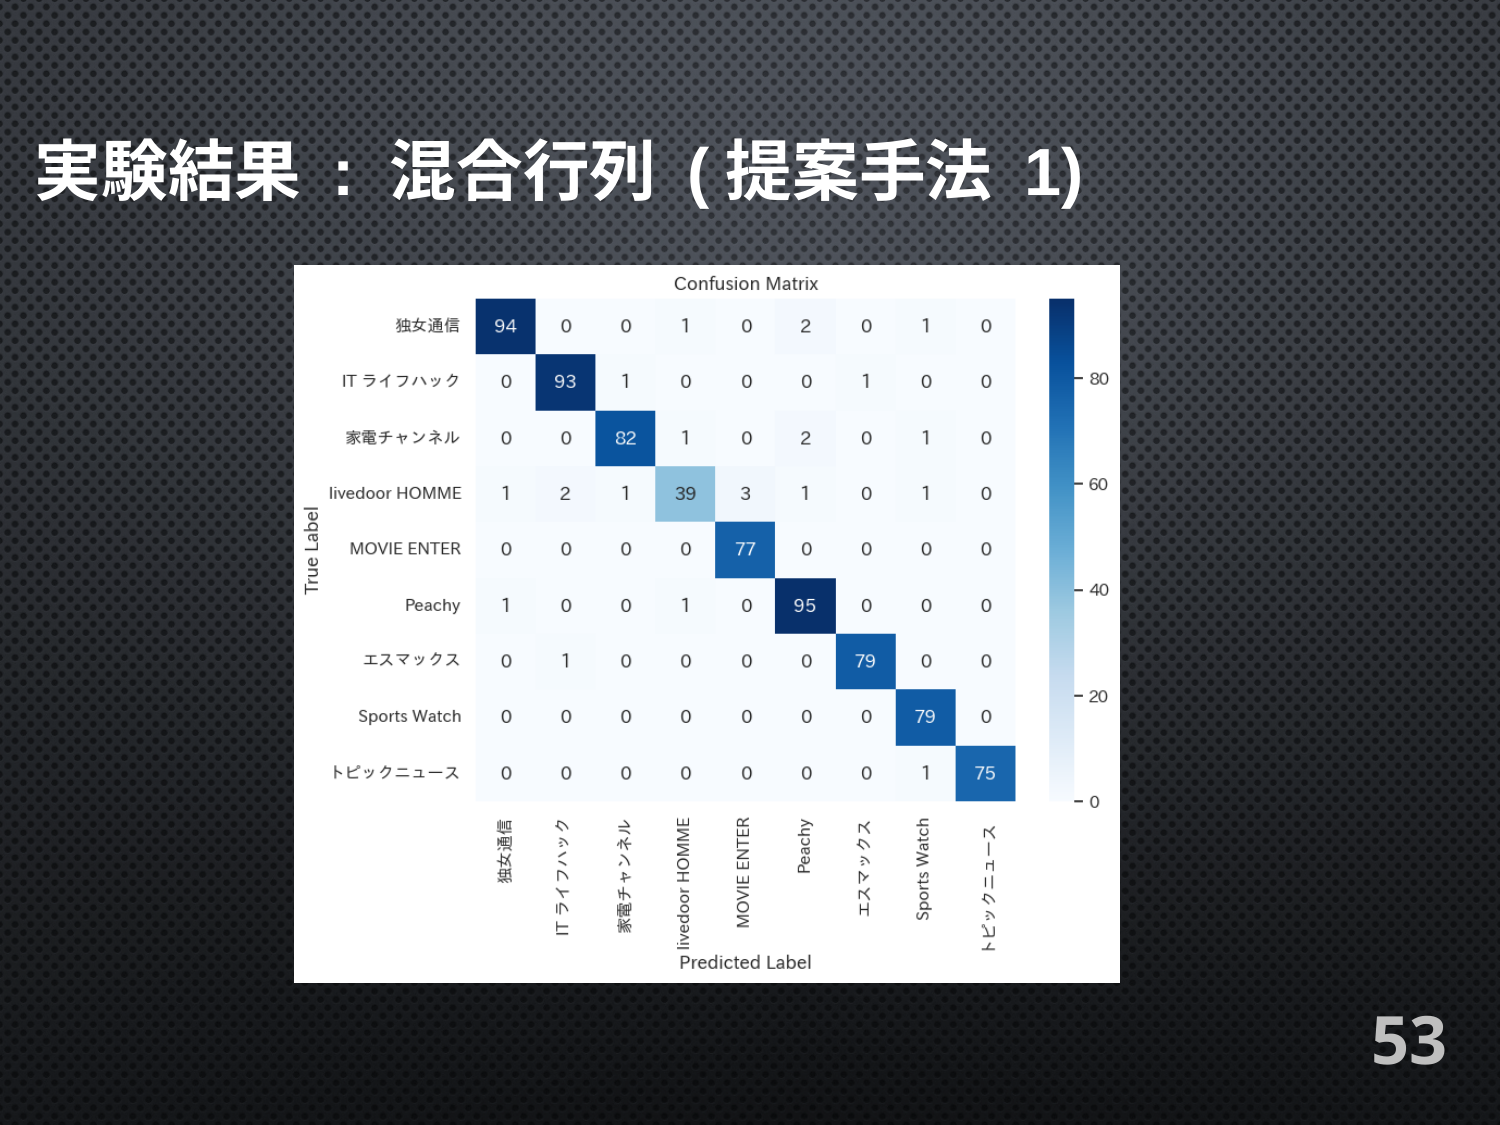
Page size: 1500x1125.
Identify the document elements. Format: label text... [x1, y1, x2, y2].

picture [294, 265, 1120, 983]
slide_number 53 [1268, 1013, 1463, 1074]
text_box 実験結果 : 混合行列 (提案手法 1) [19, 113, 1395, 234]
